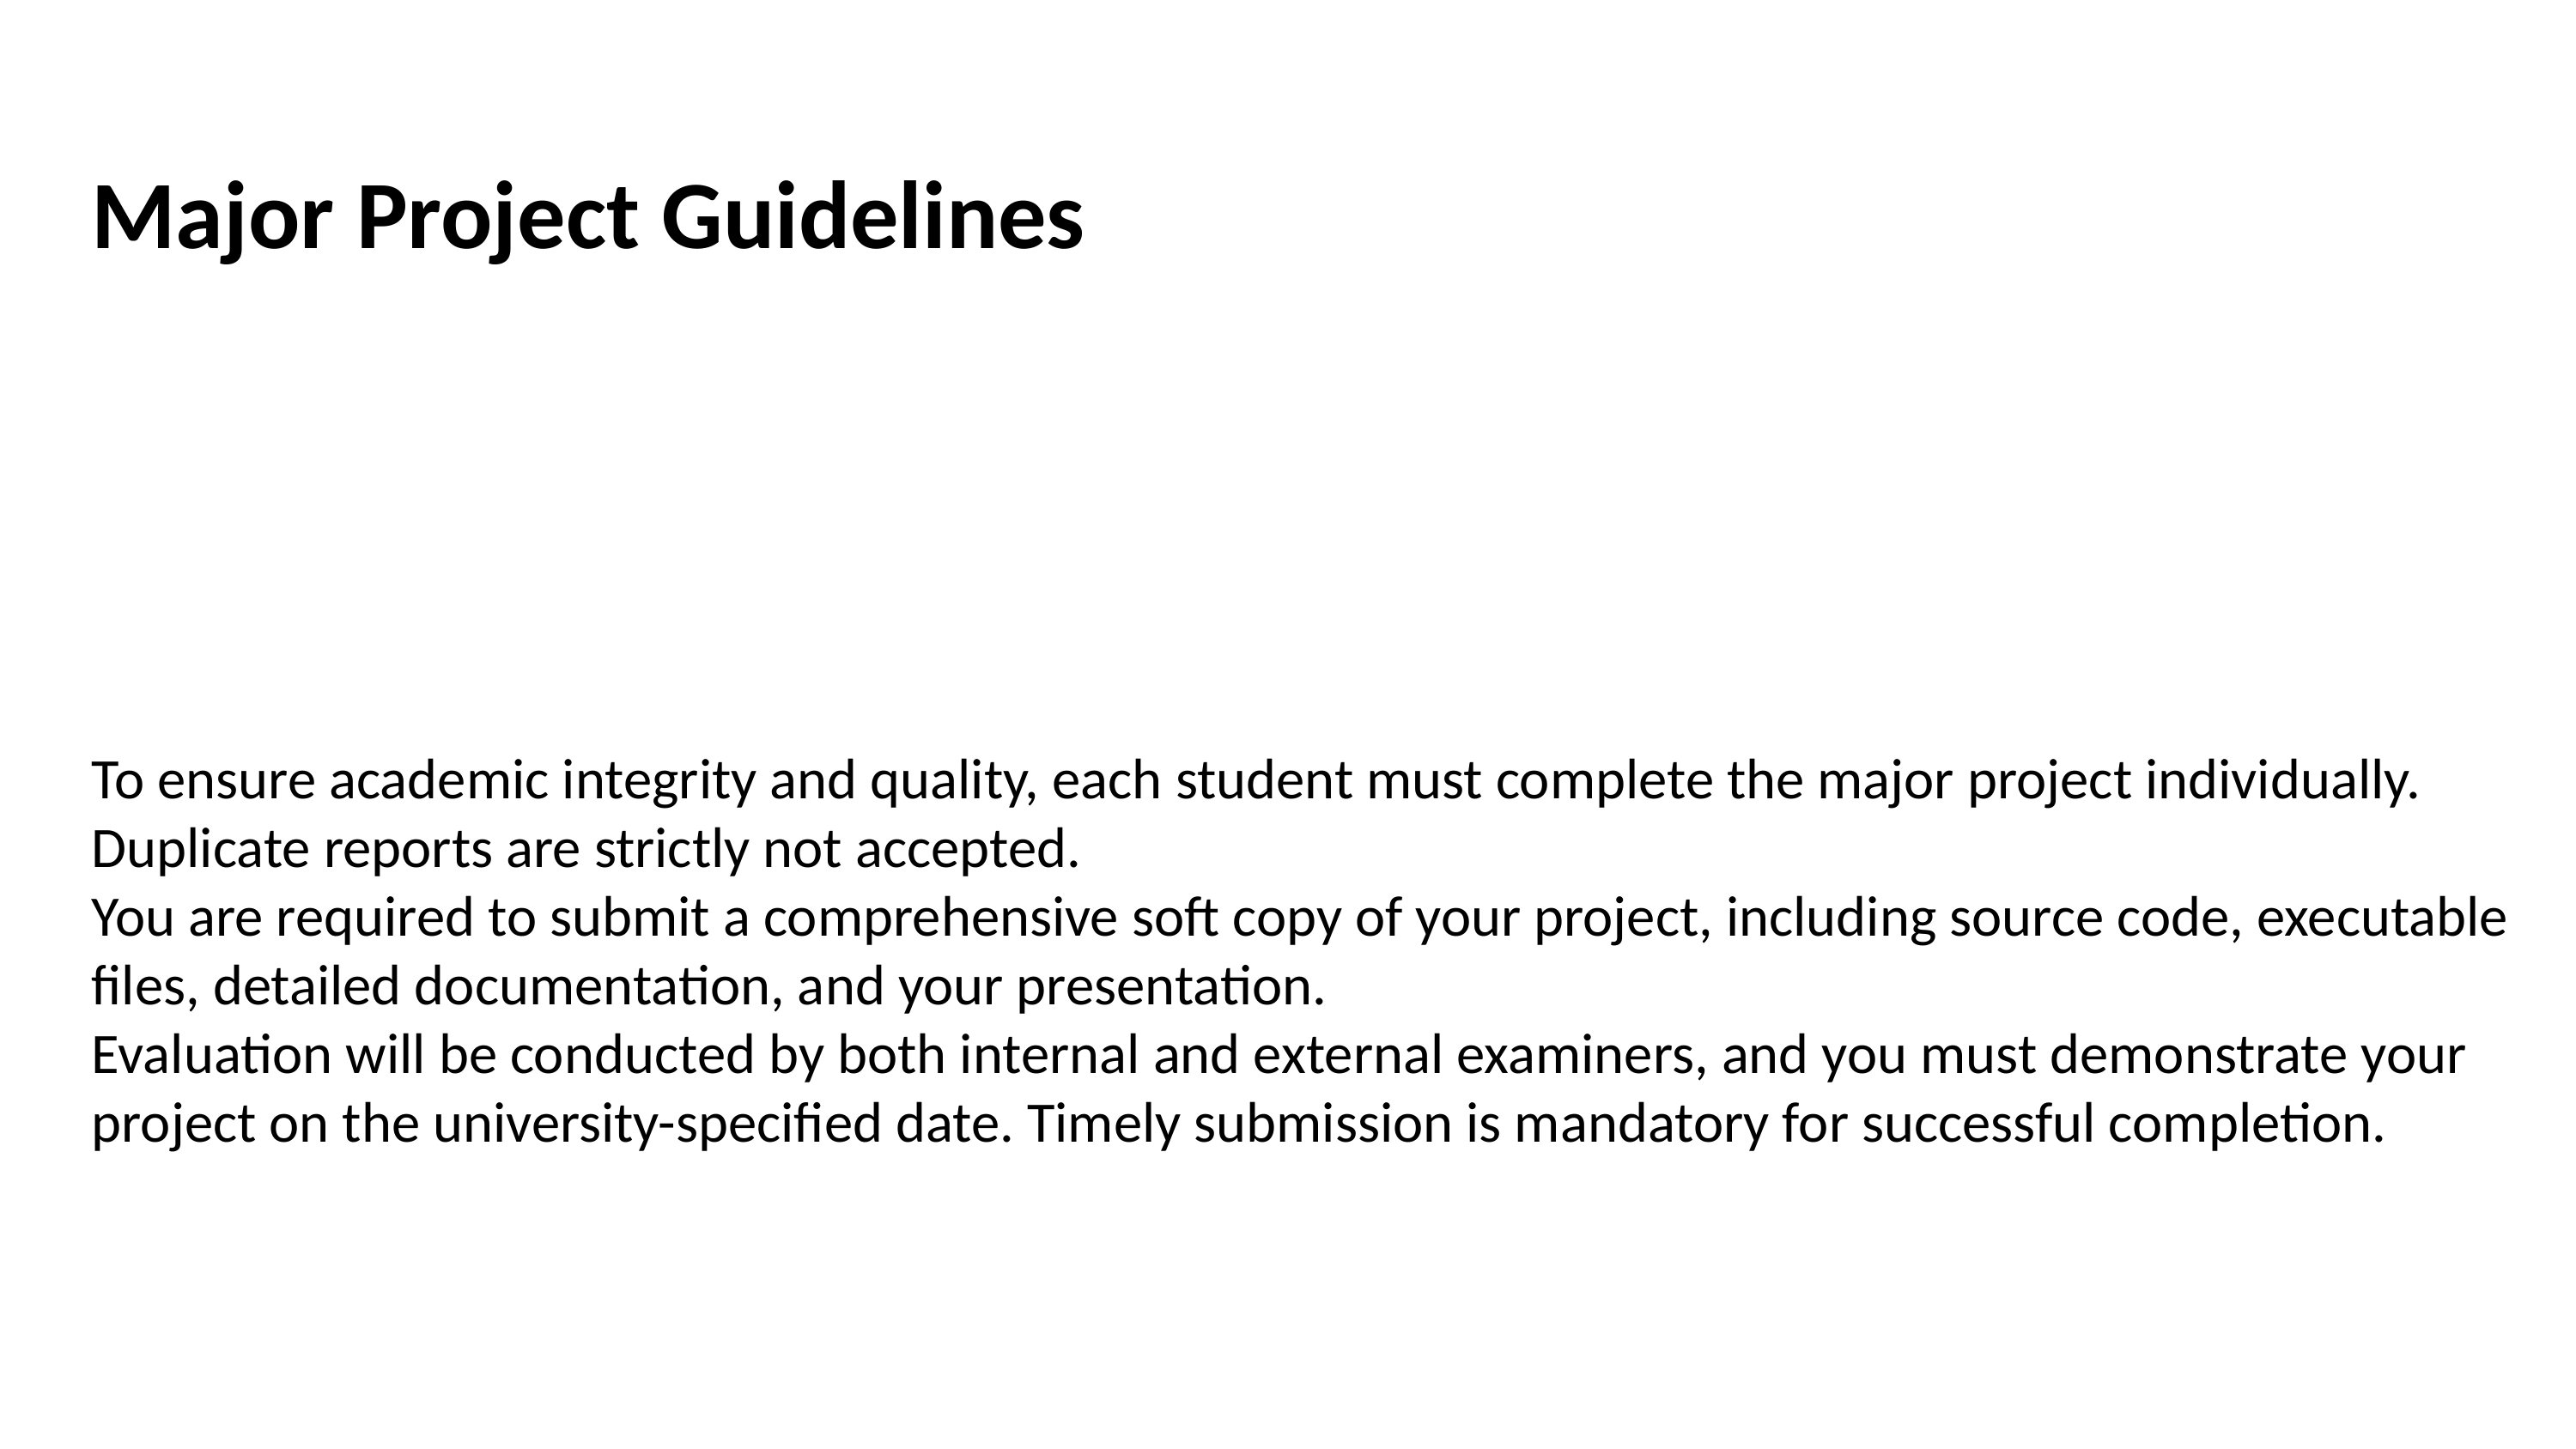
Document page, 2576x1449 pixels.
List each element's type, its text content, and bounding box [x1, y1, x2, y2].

text_box Major Project Guidelines To ensure academic integrity and quality, each student must complete the major project individually. Duplicate reports are strictly not accepted. You are required to submit a comprehensive soft copy of your project, including source code, executable files, detailed documentation, and your presentation. Evaluation will be conducted by both internal and external examiners, and you must demonstrate your project on the university-specified date. Timely submission is mandatory for successful completion. [78, 145, 2558, 1161]
